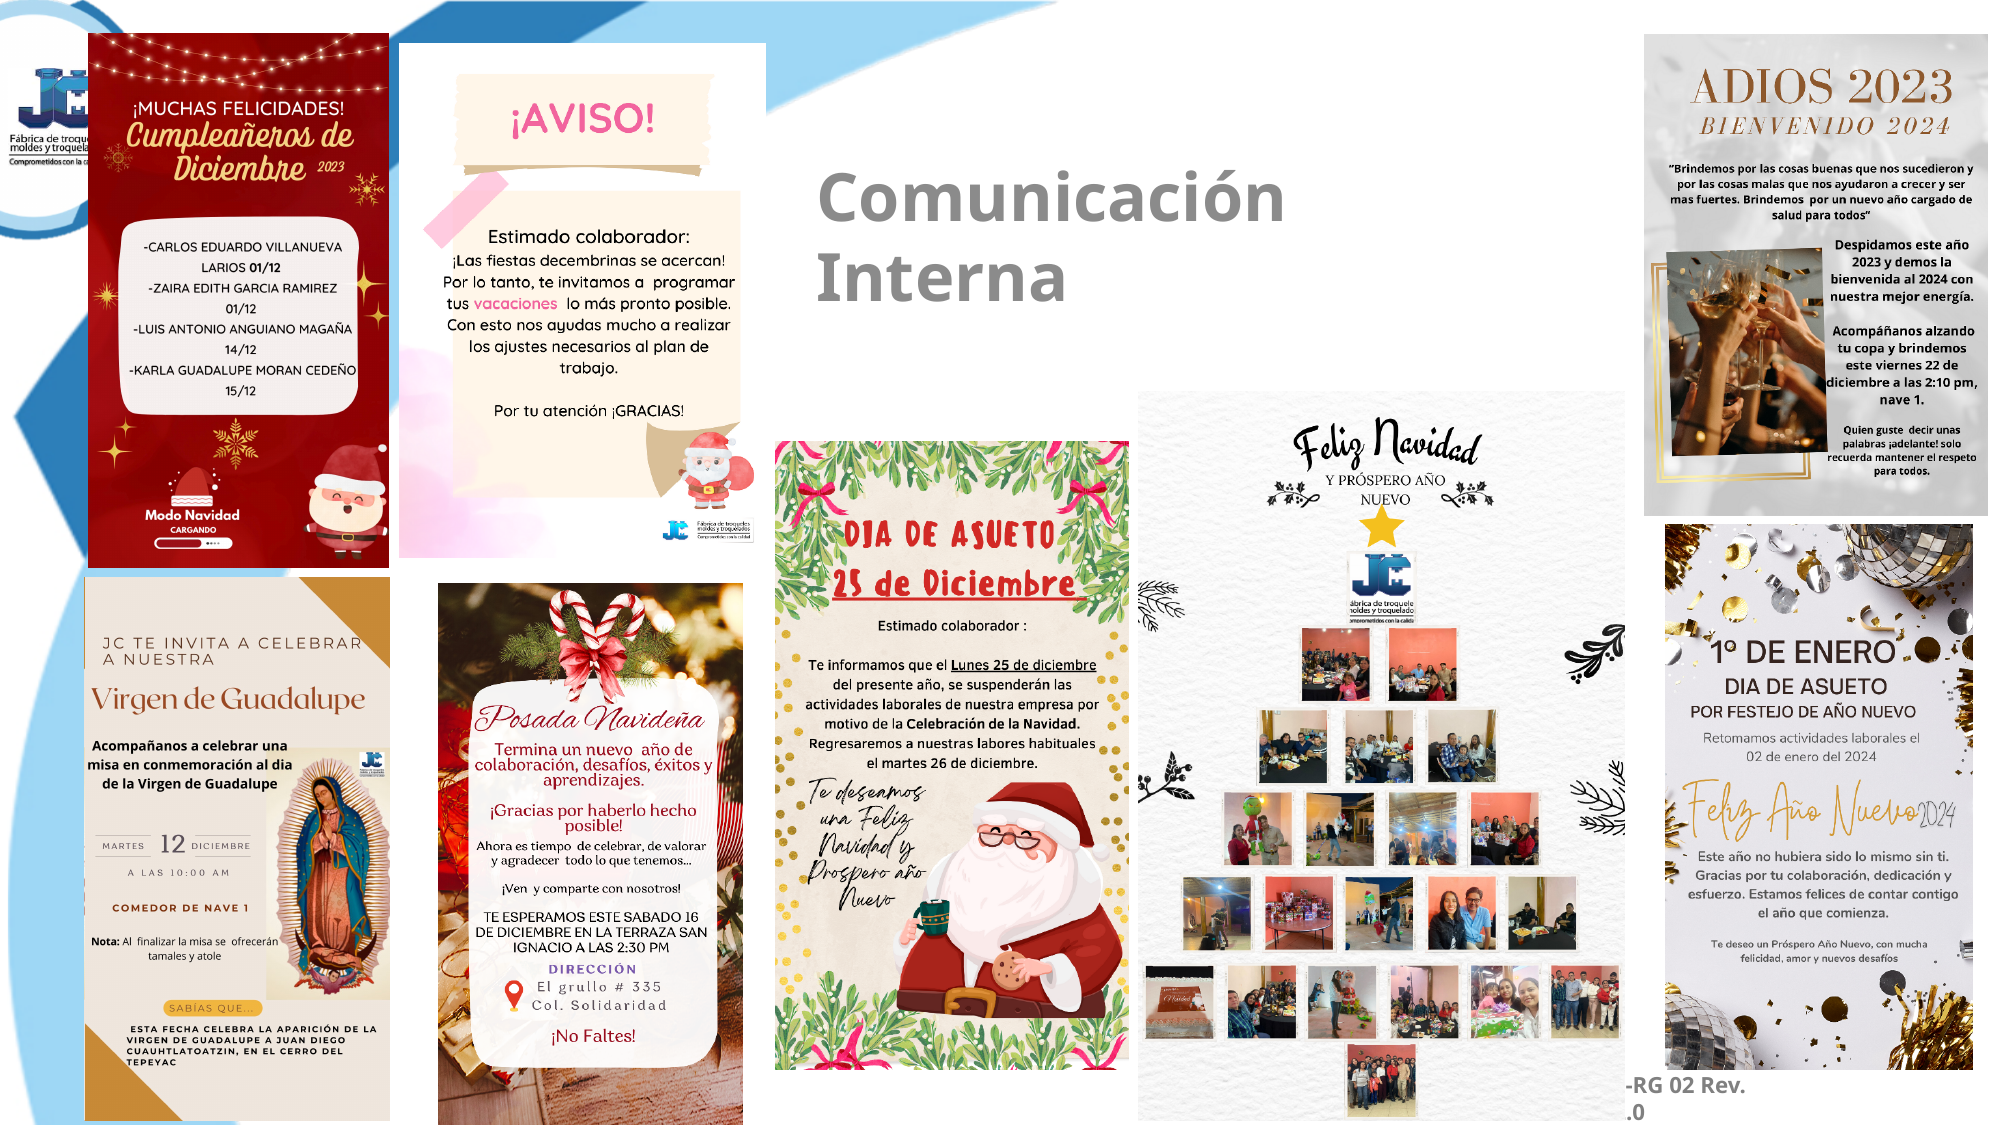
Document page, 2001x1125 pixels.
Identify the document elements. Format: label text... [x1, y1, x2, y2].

picture [0, 0, 1988, 1125]
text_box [87, 32, 390, 569]
subtitle Comunicación Interna [801, 147, 1559, 321]
